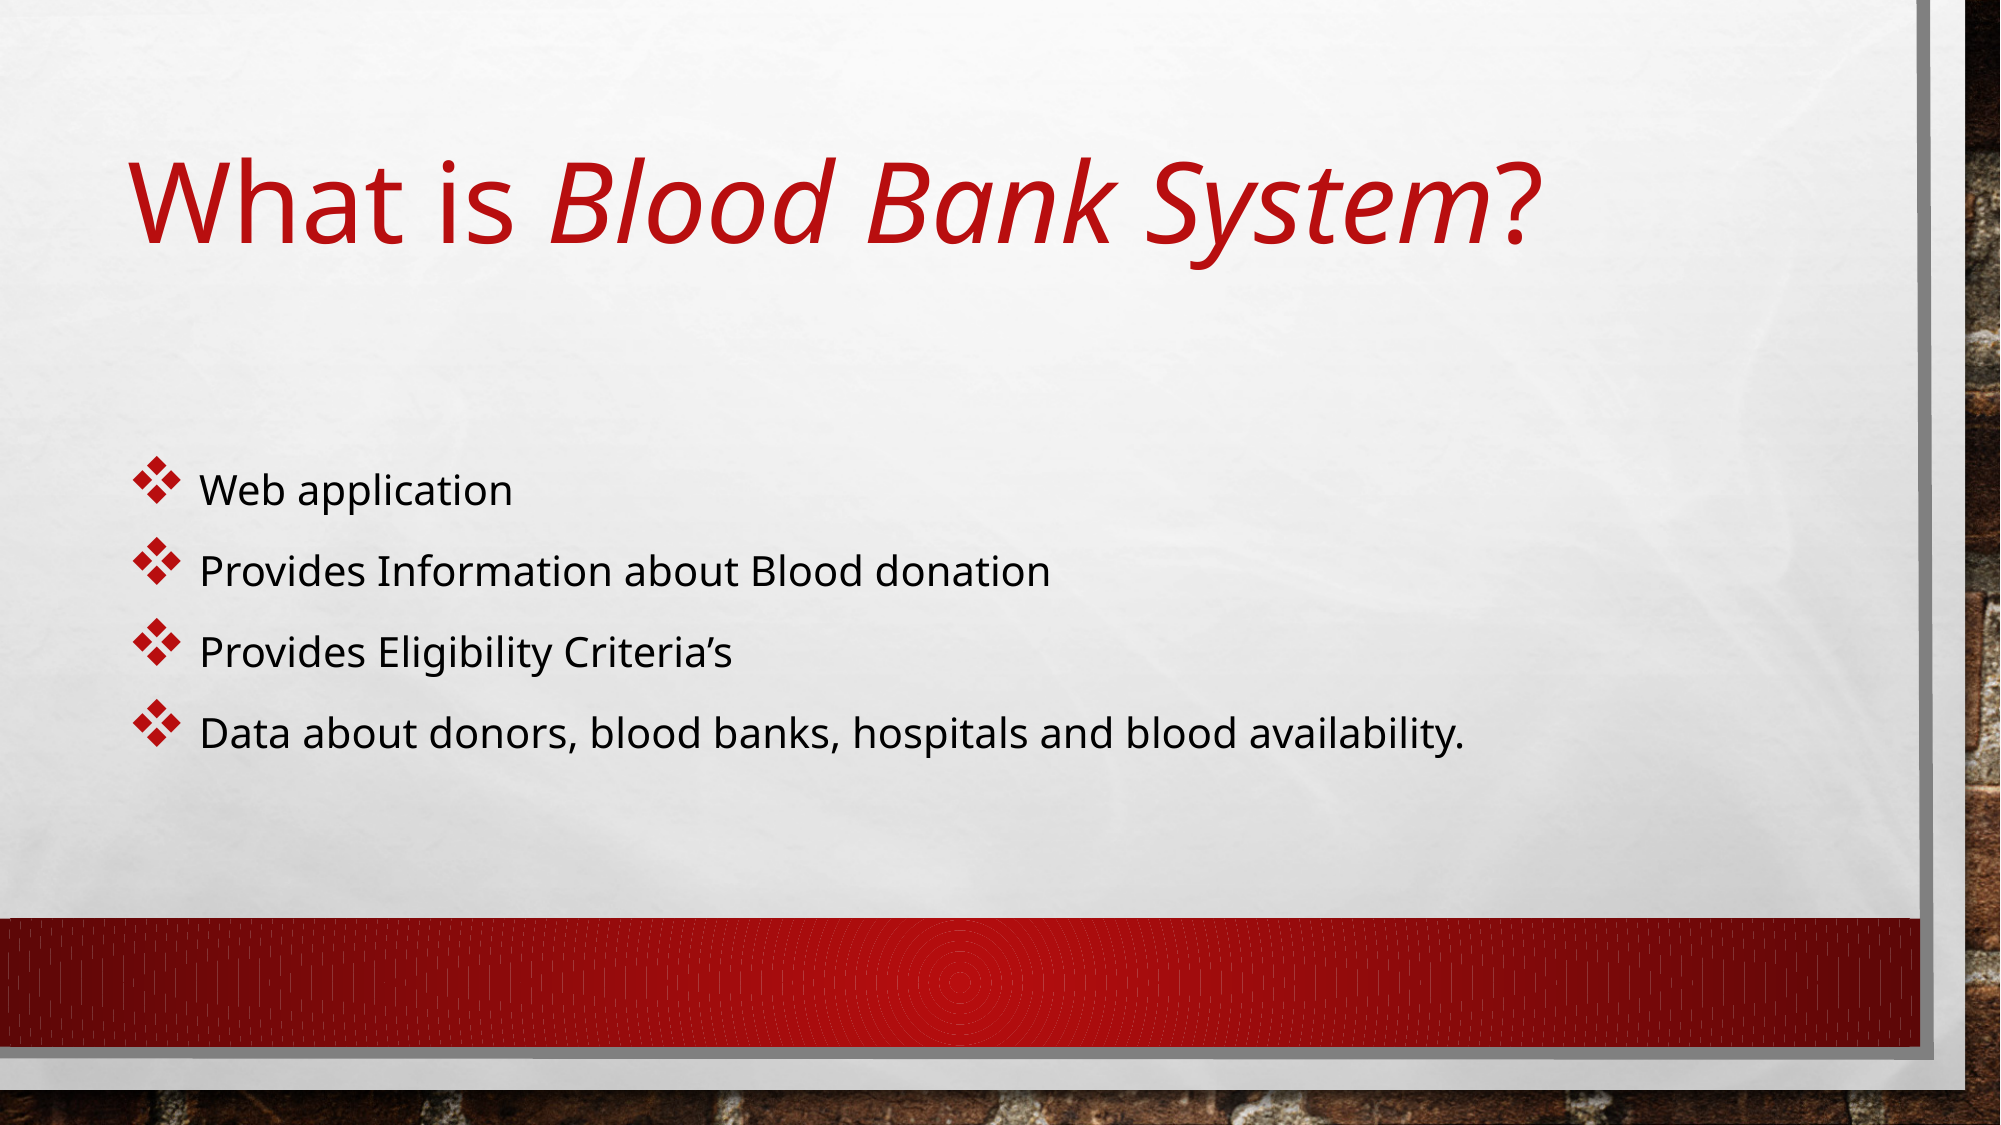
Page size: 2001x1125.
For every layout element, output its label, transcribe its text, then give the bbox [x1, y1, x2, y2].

title What is Blood Bank System? [112, 112, 1818, 302]
list Web application provides Information about Blood donation provides Eligibility Criteria’s Data about donors, blood banks, hospitals and blood availability. [112, 338, 1818, 882]
picture [0, 0, 2000, 1125]
